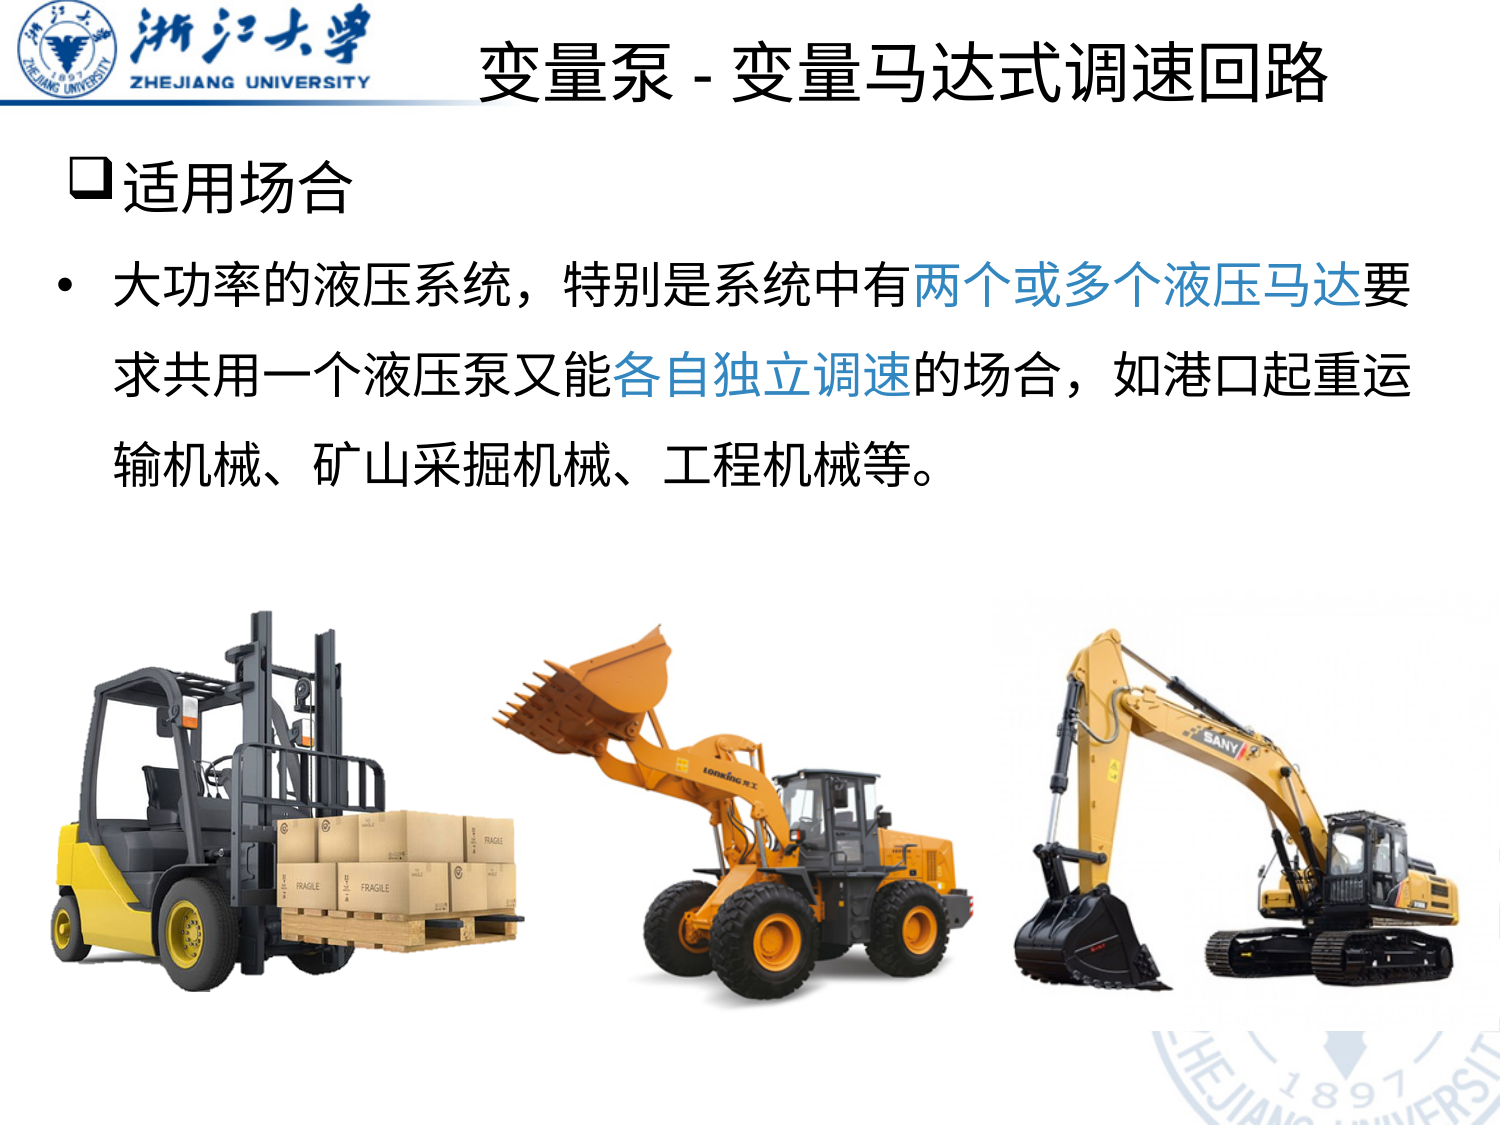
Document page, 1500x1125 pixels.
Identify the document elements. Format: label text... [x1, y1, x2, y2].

title 变量泵-变量马达式调速回路 [371, 0, 1436, 103]
list 大功率的液压系统，特别是系统中有两个或多个液压马达要求共用一个液压泵又能各自独立调速的场合，如港口起重运输机械、矿山采掘机械、工程机械等。 [41, 216, 1457, 524]
picture [0, 0, 1500, 1125]
text_box 适用场合 [51, 108, 371, 229]
